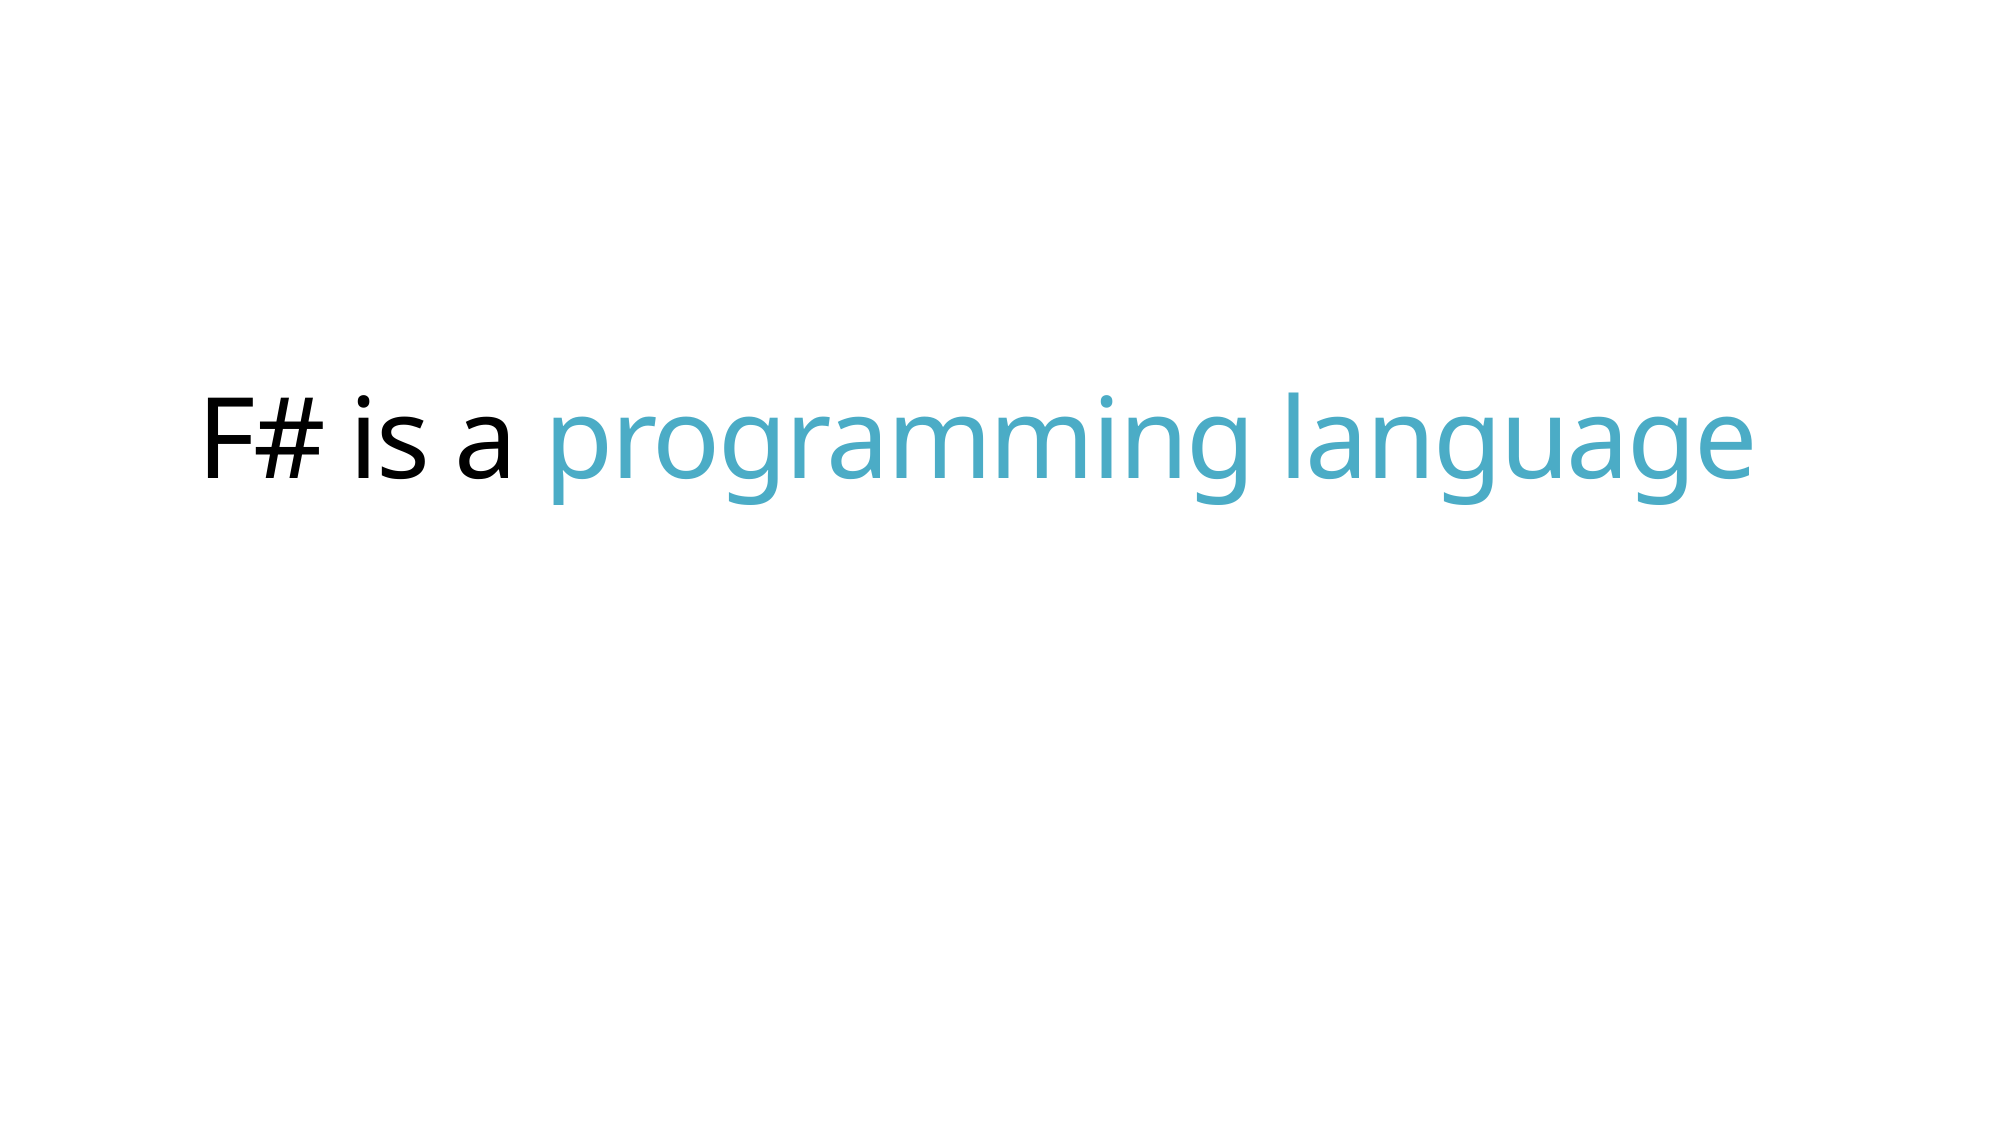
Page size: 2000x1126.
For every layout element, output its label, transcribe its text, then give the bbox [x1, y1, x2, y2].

title F# is a programming language [74, 381, 1908, 728]
